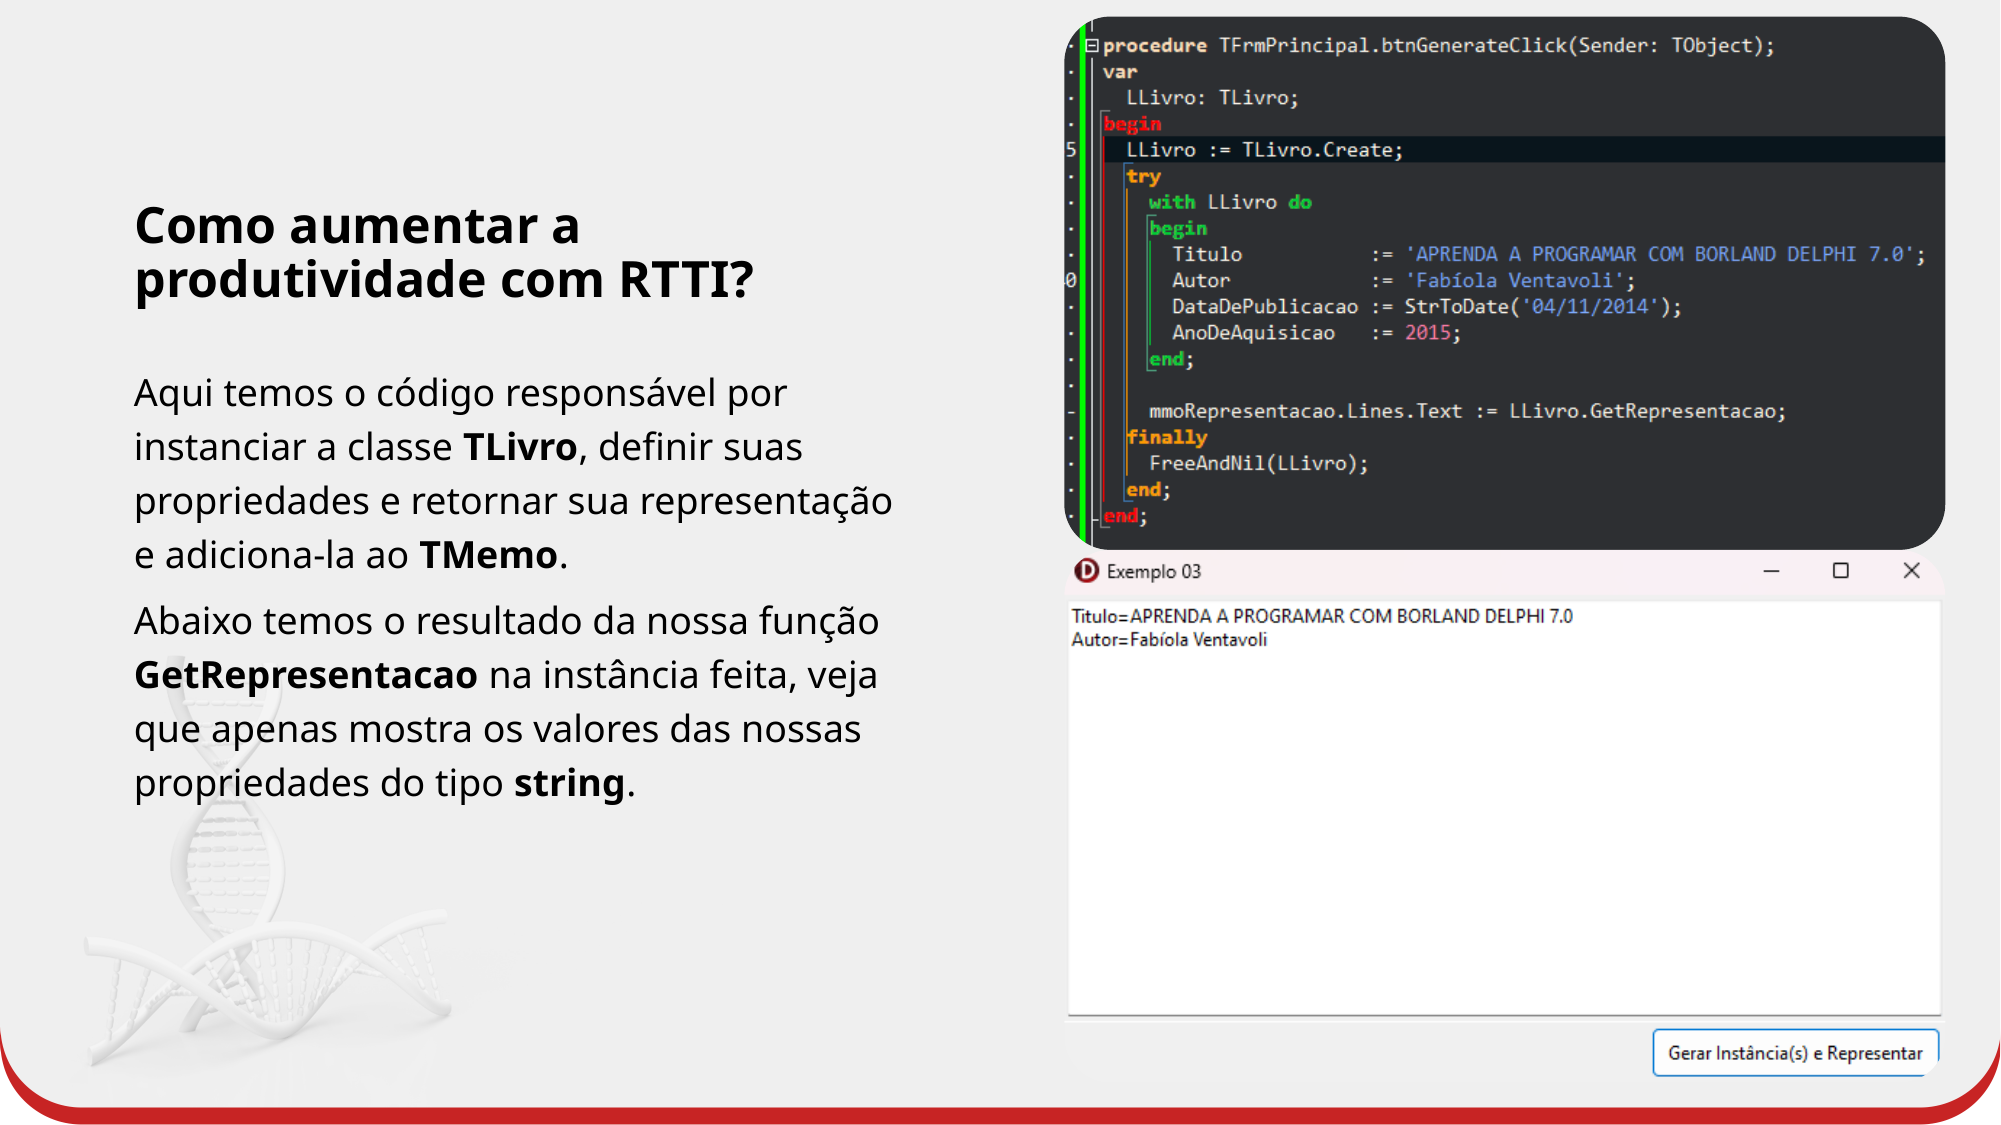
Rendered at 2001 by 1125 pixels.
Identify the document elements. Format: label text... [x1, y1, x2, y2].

picture [0, 0, 2001, 1125]
text_box Aqui temos o código responsável por instanciar a classe TLivro, definir suas propriedades e retornar sua representação e adiciona-la ao TMemo. Abaixo temos o resultado da nossa função GetRepresentacao na instância feita, veja que apenas mostra os valores das nossas propriedades do tipo string. [118, 352, 936, 940]
text_box Como aumentar a produtividade com RTTI? [119, 167, 936, 317]
